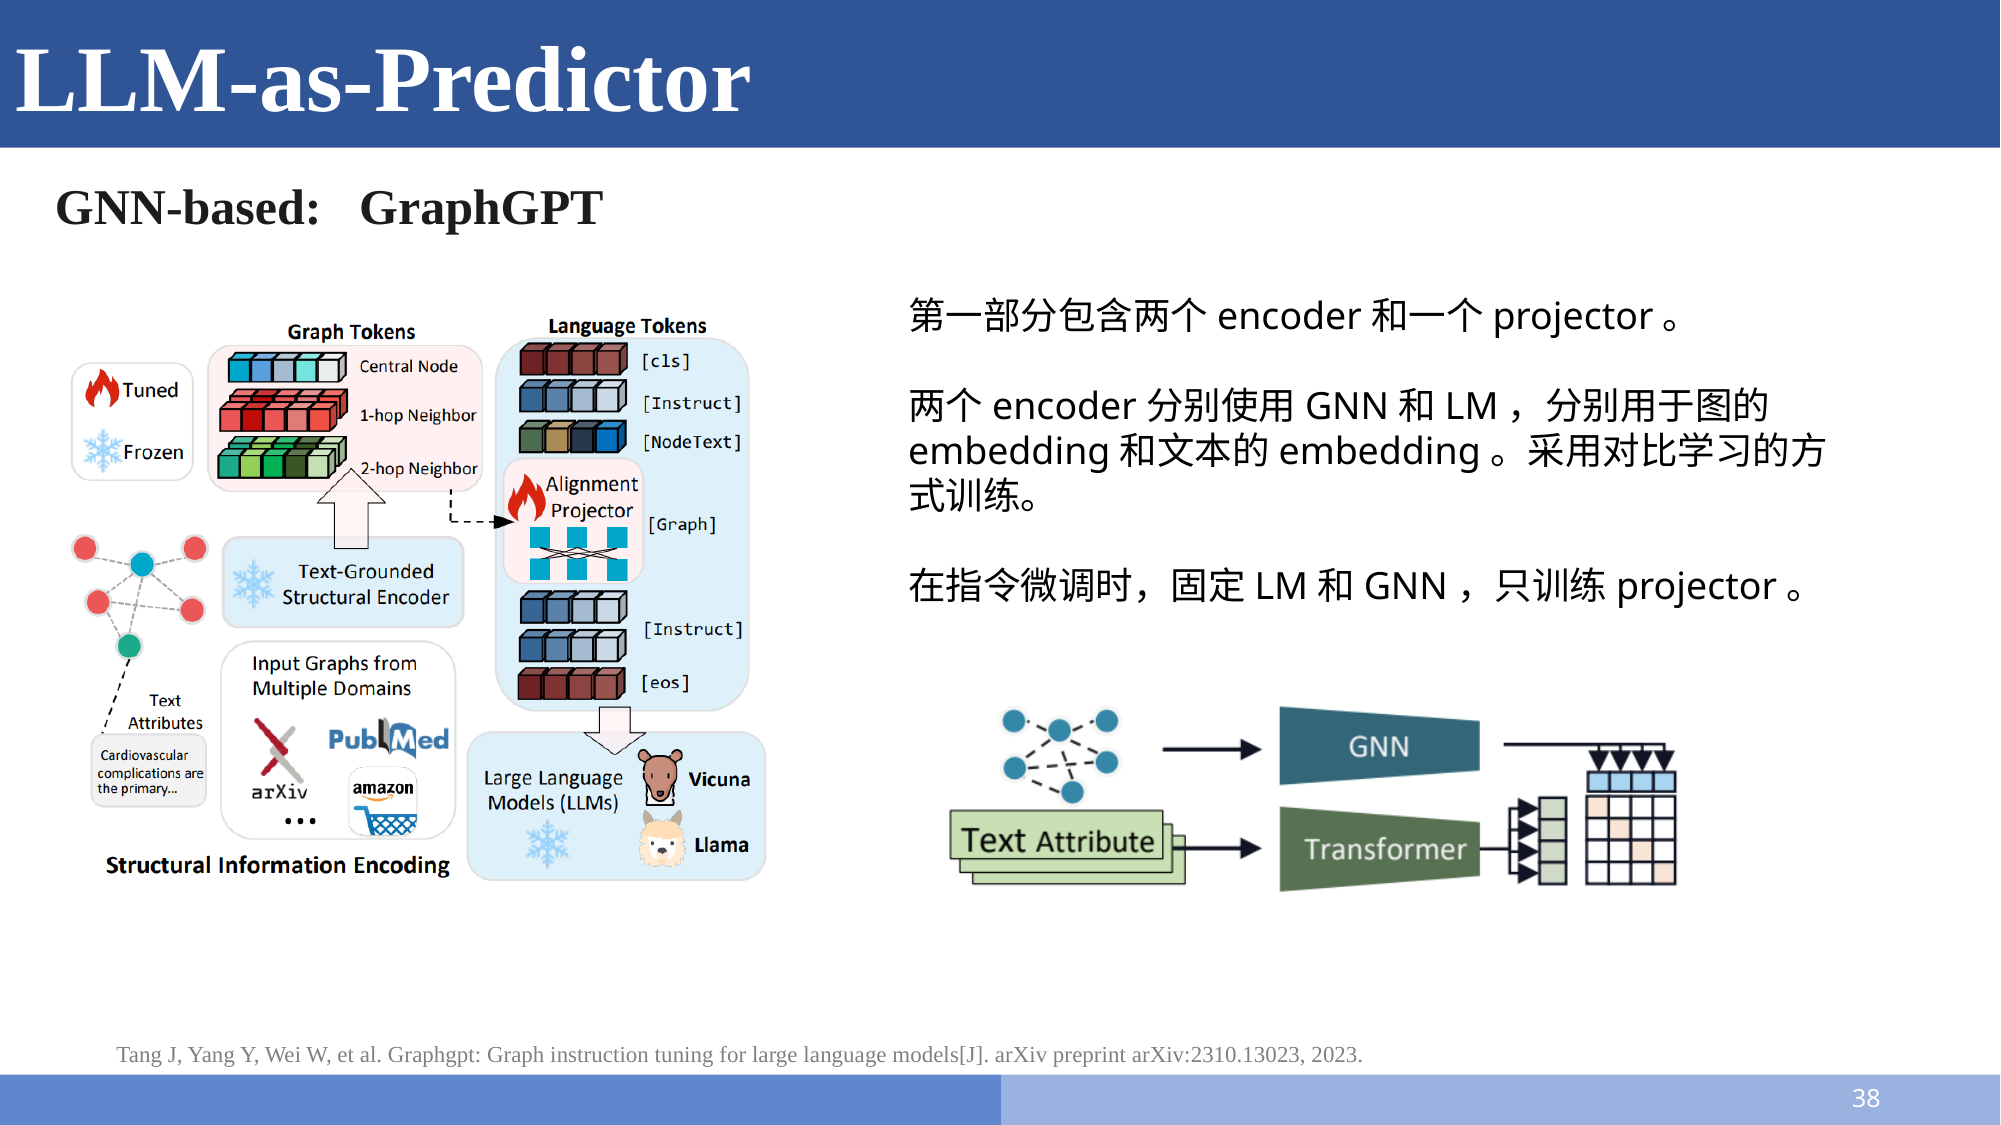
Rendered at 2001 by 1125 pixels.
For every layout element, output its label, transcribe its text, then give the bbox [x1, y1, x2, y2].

title LLM-as-Predictor [0, 0, 2000, 148]
slide_number 38 [1775, 1077, 1881, 1123]
picture [28, 272, 777, 908]
text_box Tang J, Yang Y, Wei W, et al. Graphgpt: Graph instruction tuning for large language models[J]. arXiv preprint arXiv:2310.13023, 2023. [101, 1032, 2000, 1075]
picture [917, 684, 1709, 907]
text_box 第一部分包含两个encoder和一个projector。 两个encoder分别使用GNN和LM，分别用于图的embedding和文本的embedding。采用对比学习的方式训练。 在指令微调时，固定LM和GNN，只训练projector。 [893, 284, 1863, 615]
text_box GNN-based: GraphGPT [54, 174, 1559, 246]
